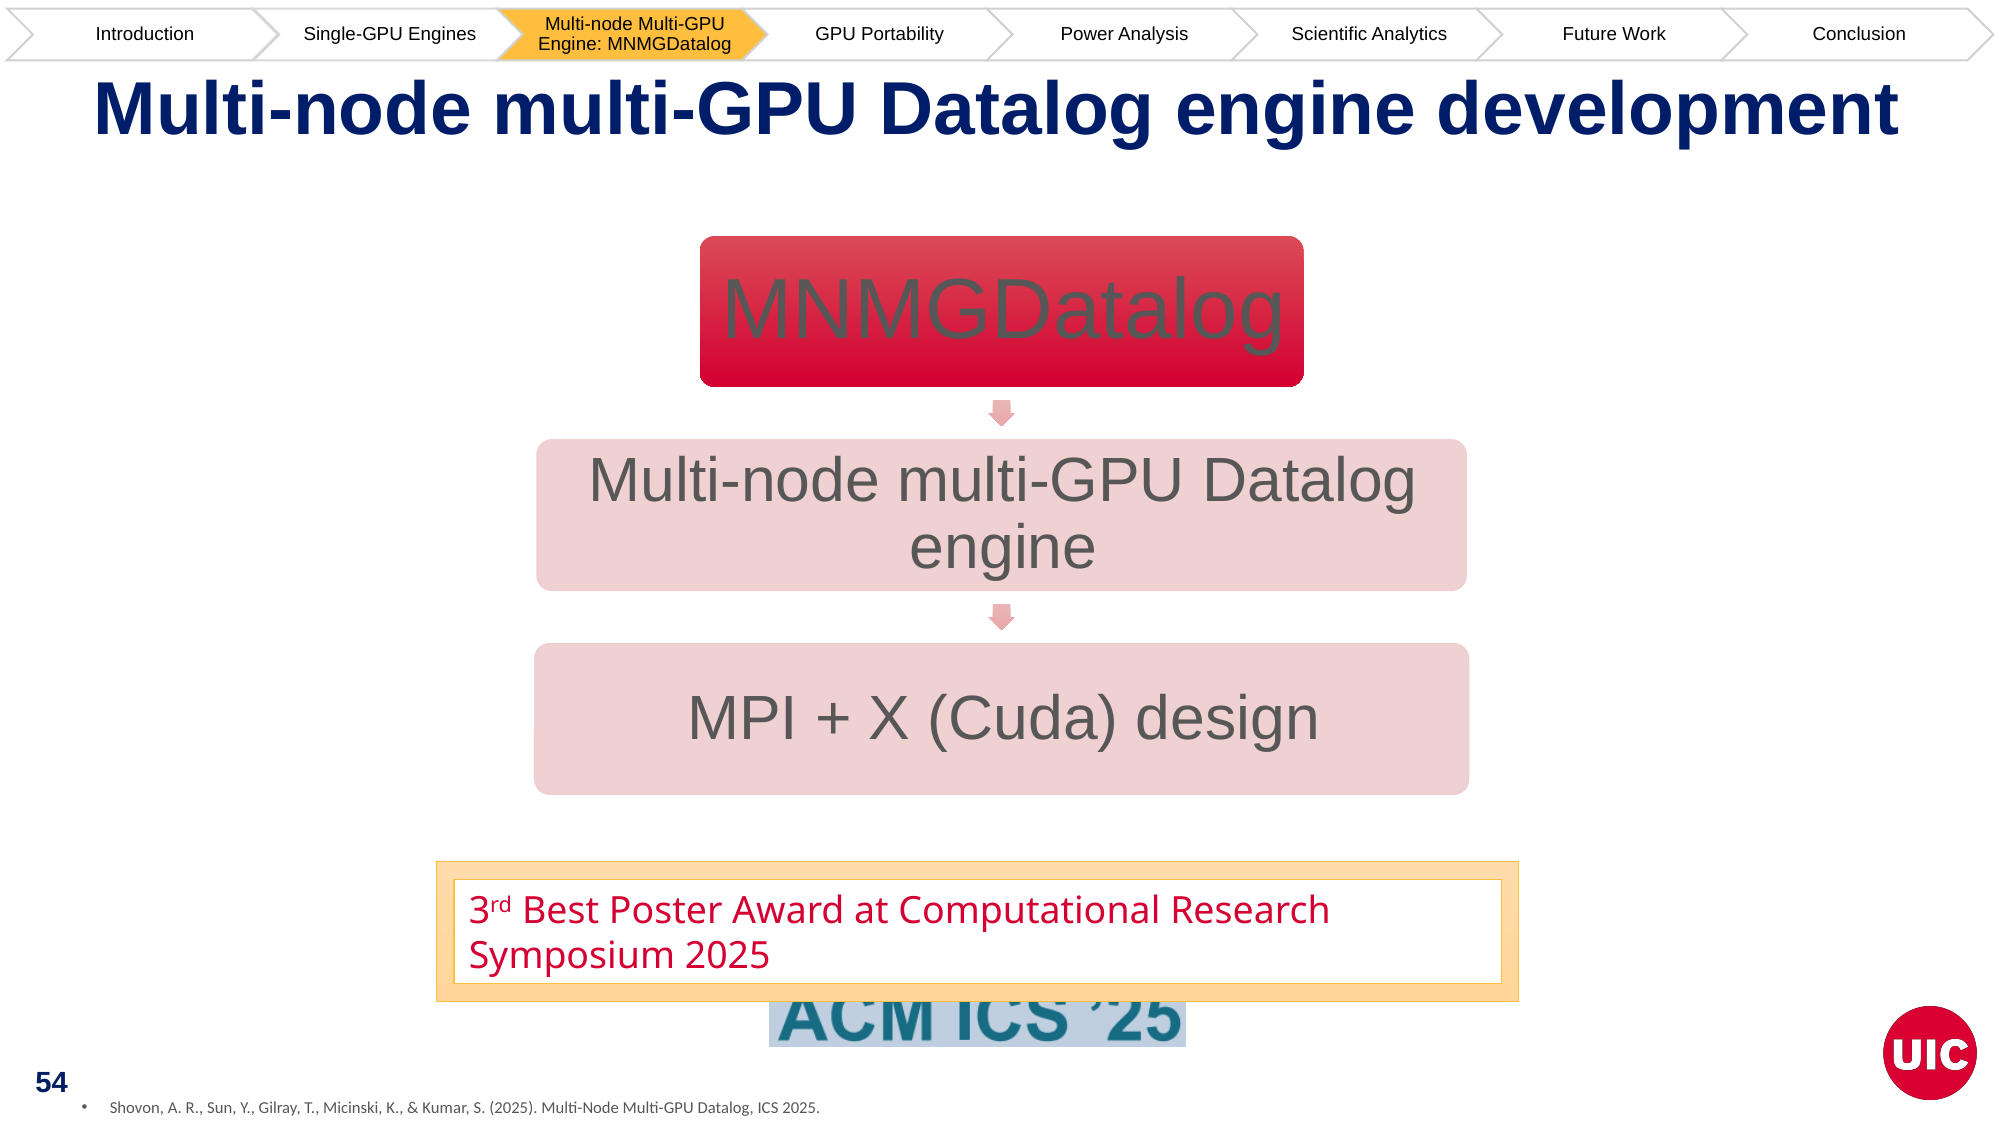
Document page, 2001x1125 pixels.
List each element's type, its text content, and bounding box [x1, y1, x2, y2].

text_box Shovon, A. R., Sun, Y., Gilray, T., Micinski, K., & Kumar, S. (2025). Multi-Node Multi-GPU Datalog, ICS 2025. [66, 1089, 1729, 1125]
picture [769, 985, 1186, 1047]
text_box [6, 8, 1994, 61]
text_box 3rd Best Poster Award at Computational Research Symposium 2025 [436, 861, 1519, 1002]
picture [1880, 1004, 1980, 1102]
title Multi-node multi-GPU Datalog engine development [93, 70, 1907, 204]
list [47, 235, 1956, 795]
